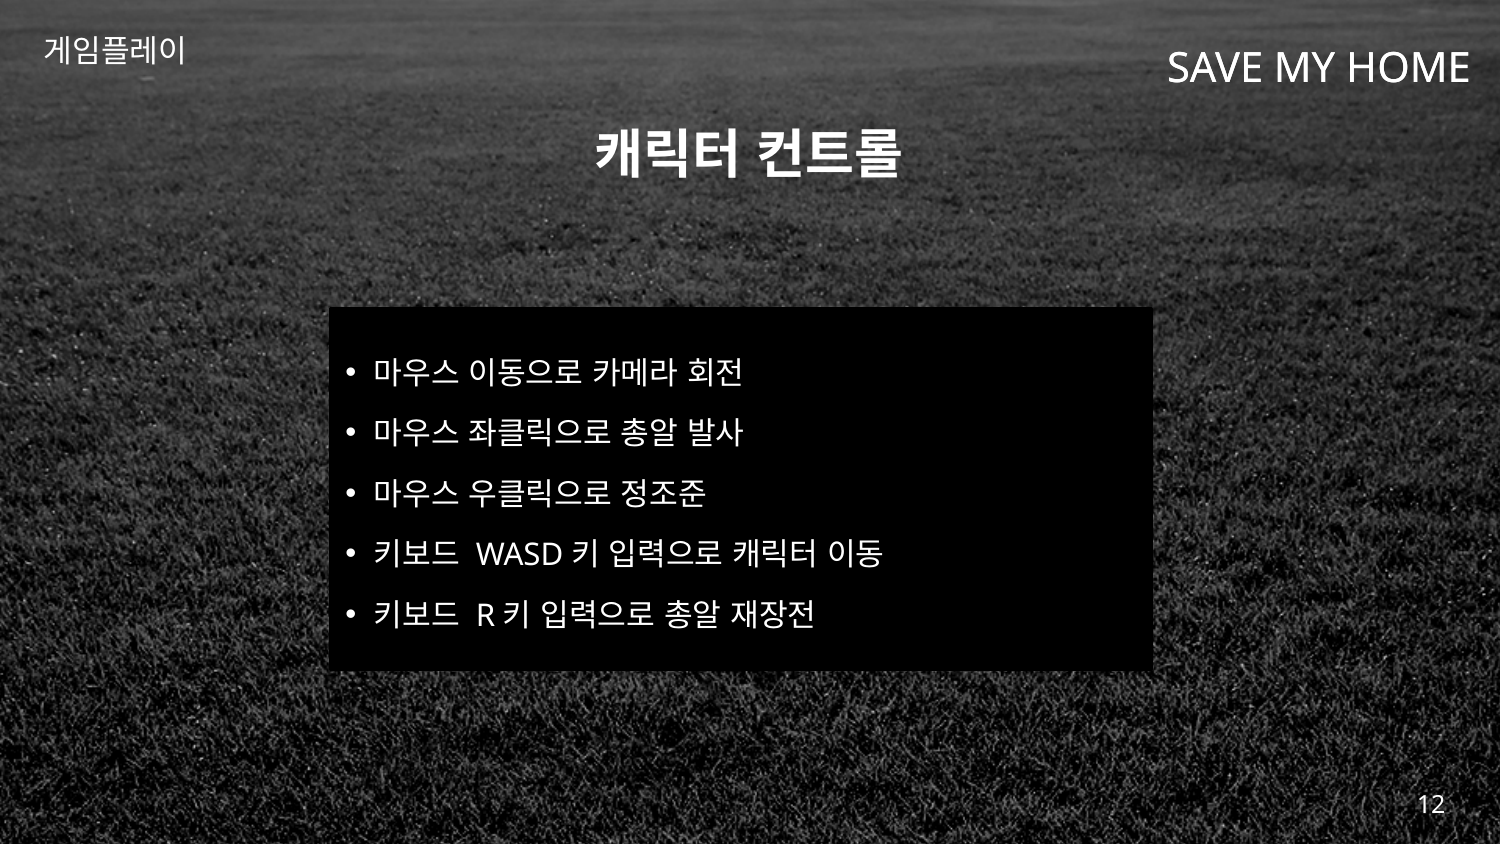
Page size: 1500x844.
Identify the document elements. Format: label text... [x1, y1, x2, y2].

text_box Save My home [1151, 25, 1487, 107]
text_box 게임플레이 [28, 24, 203, 77]
list 마우스 이동으로 카메라 회전 마우스 좌클릭으로 총알 발사 마우스 우클릭으로 정조준 키보드 WASD키 입력으로 캐릭터 이동 키보드 R키 입력으로 총알 재장전 [329, 307, 1153, 671]
title 캐릭터 컨트롤 [112, 75, 1387, 239]
